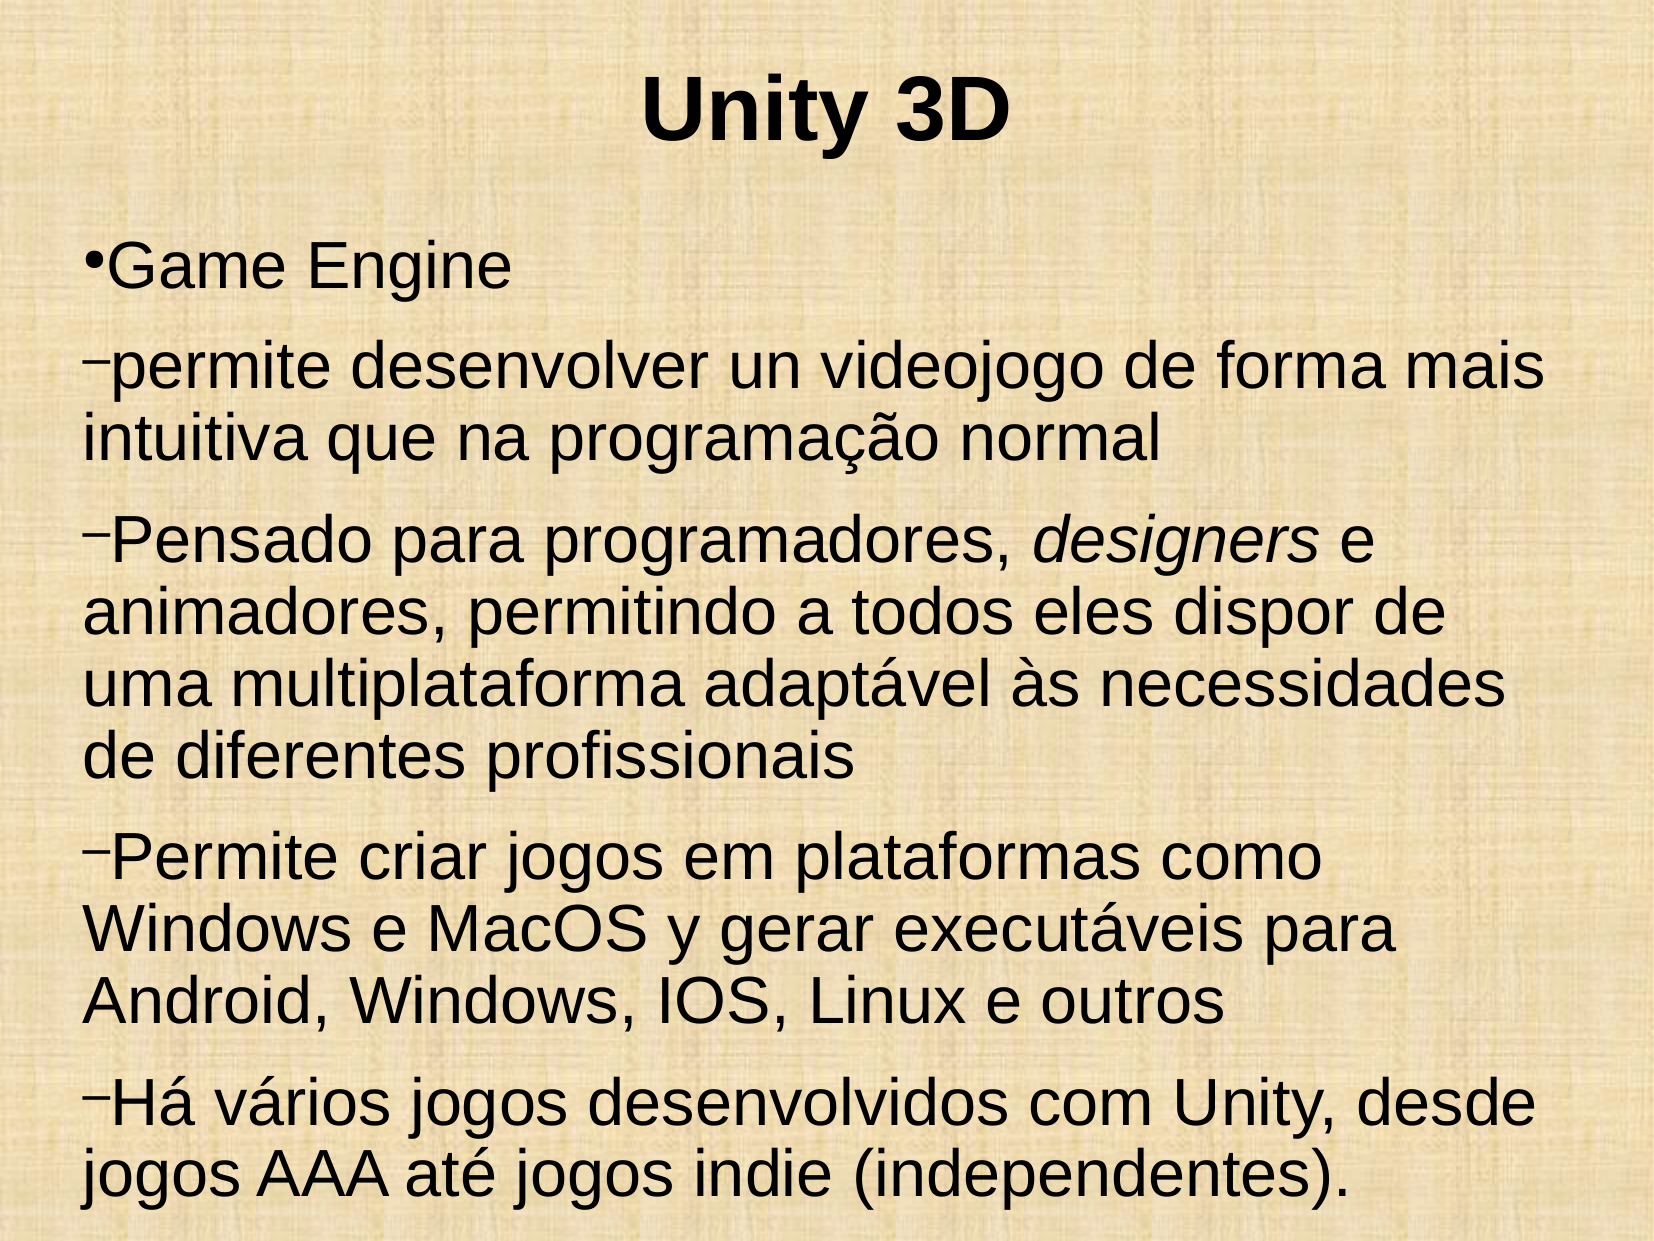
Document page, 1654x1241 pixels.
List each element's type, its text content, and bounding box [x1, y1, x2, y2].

title Unity 3D [82, 0, 1571, 208]
list Game Engine permite desenvolver un videojogo de forma mais intuitiva que na programação normal Pensado para programadores, designers e animadores, permitindo a todos eles dispor de uma multiplataforma adaptável às necessidades de diferentes profissionais Permite criar jogos em plataformas como Windows e MacOS y gerar executáveis para Android, Windows, IOS, Linux e outros Há vários jogos desenvolvidos com Unity, desde jogos AAA até jogos indie (independentes). [82, 221, 1571, 1113]
title Terminando moverAviao - Colisões [0, 0, 1654, 1241]
